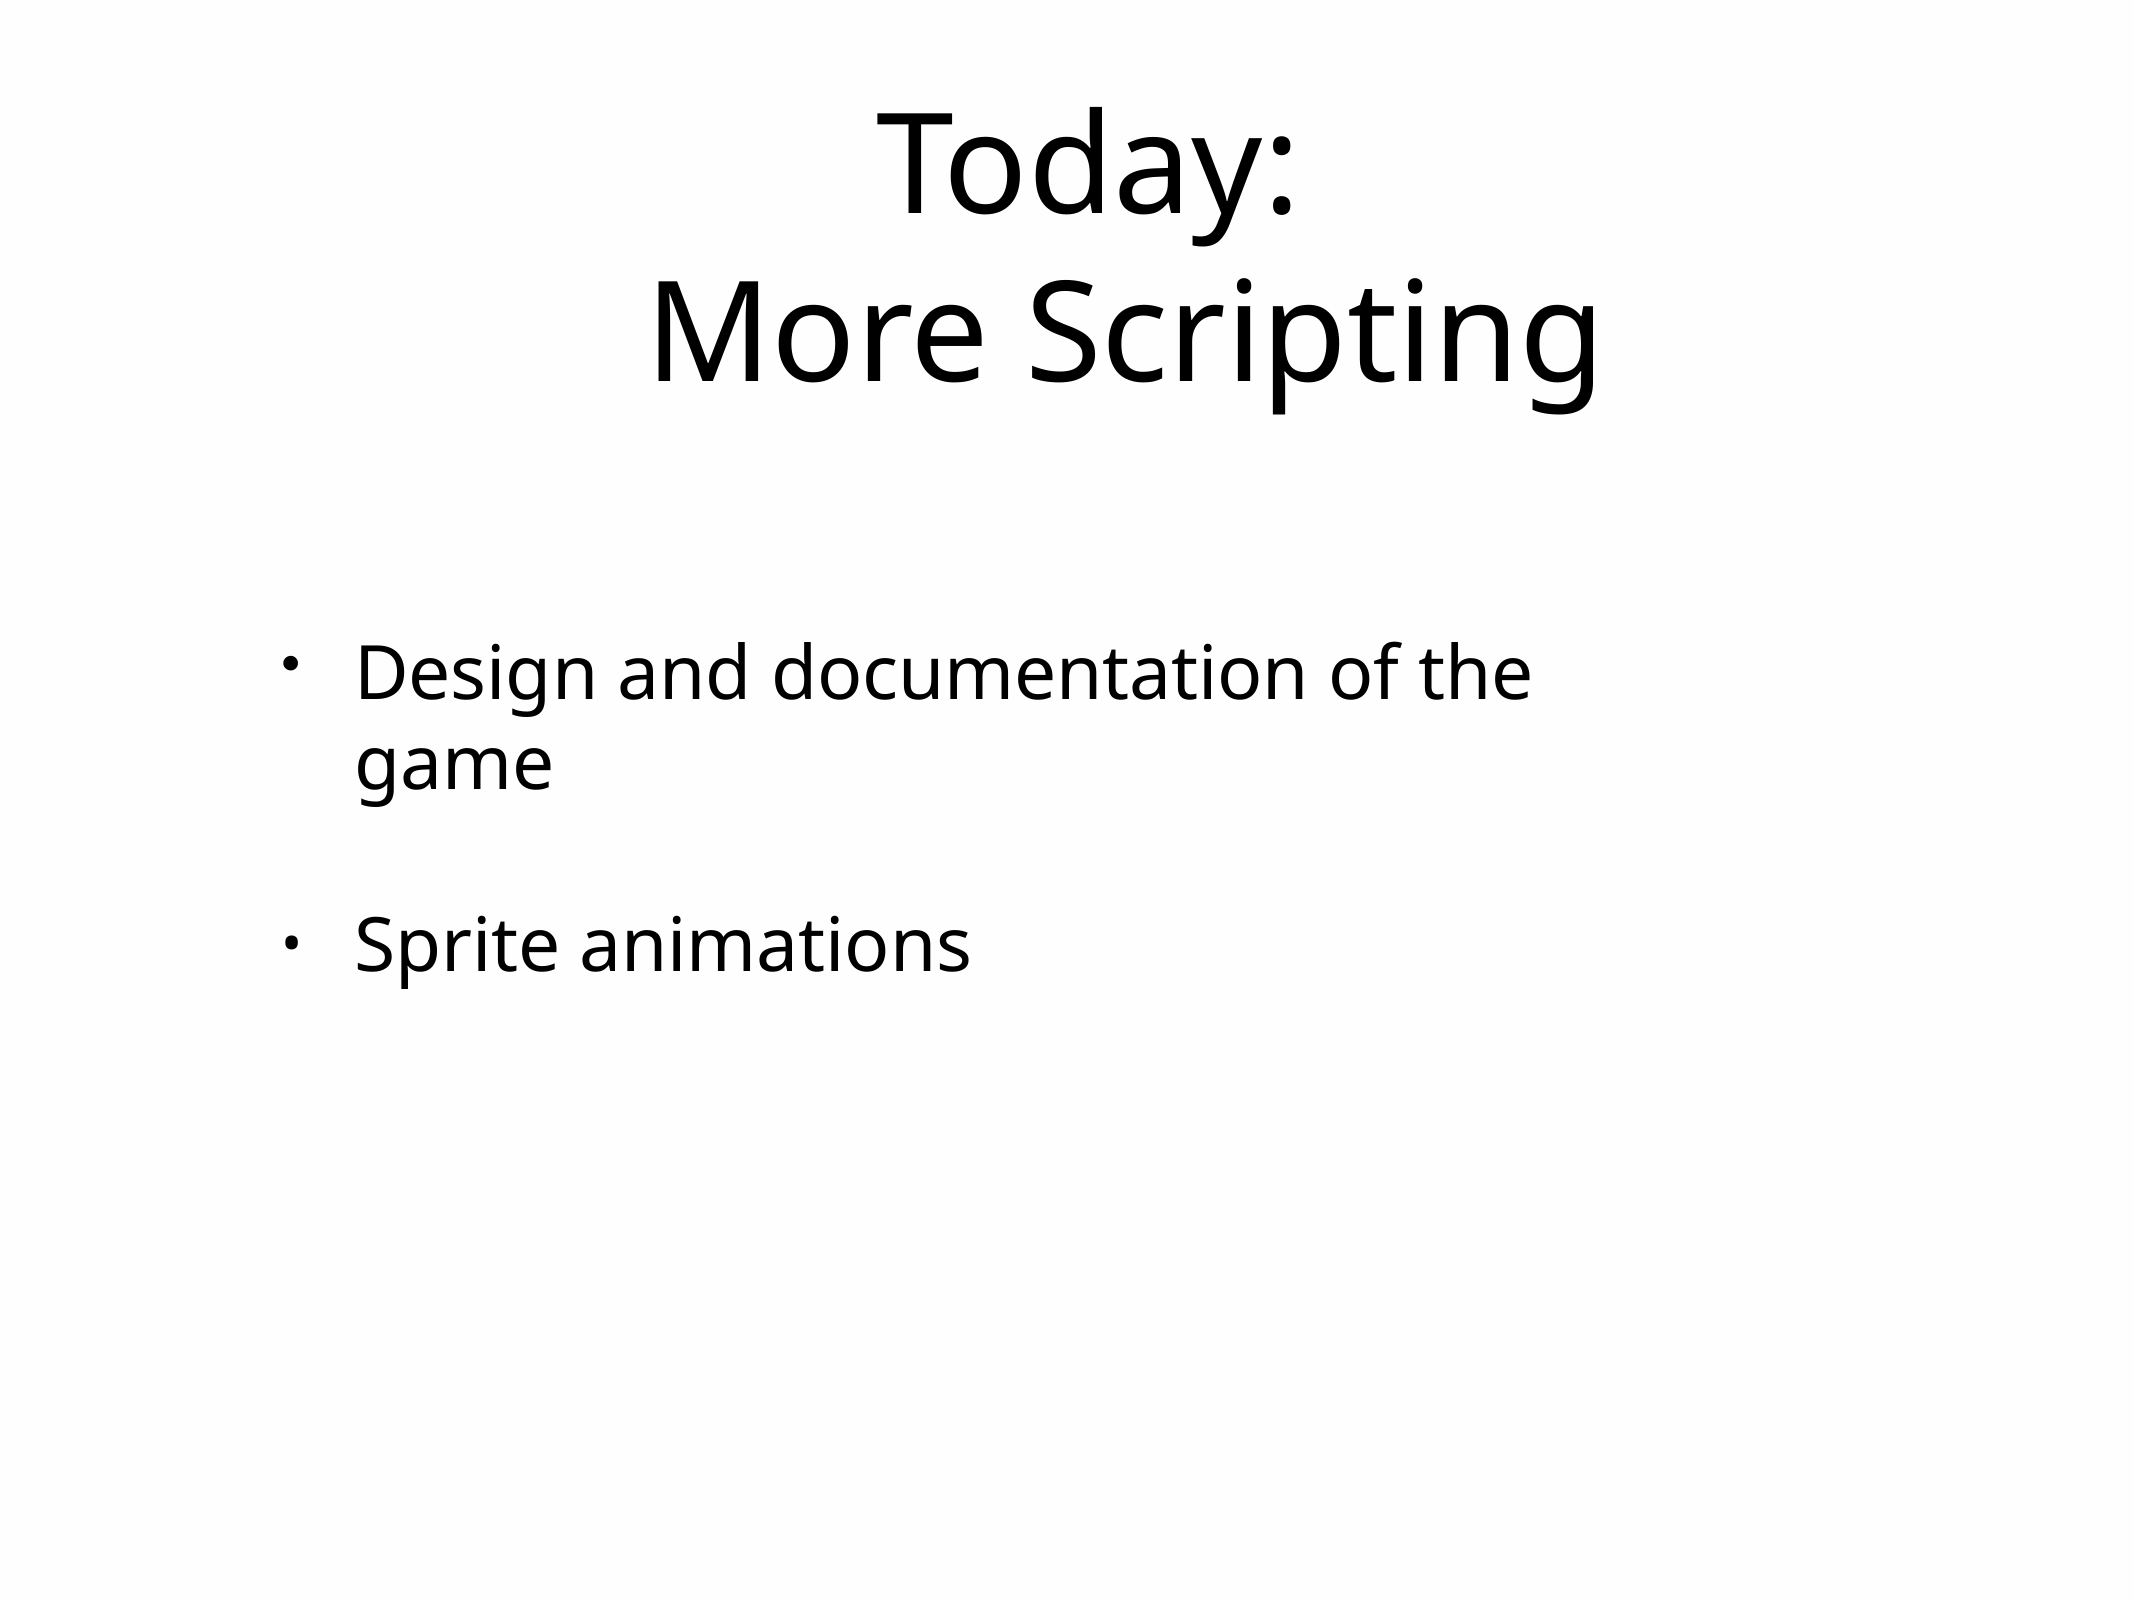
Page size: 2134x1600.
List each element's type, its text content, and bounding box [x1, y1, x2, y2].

title Today: More Scripting [508, 74, 1742, 410]
text_box Design and documentation of the game Sprite animations [204, 624, 1680, 987]
